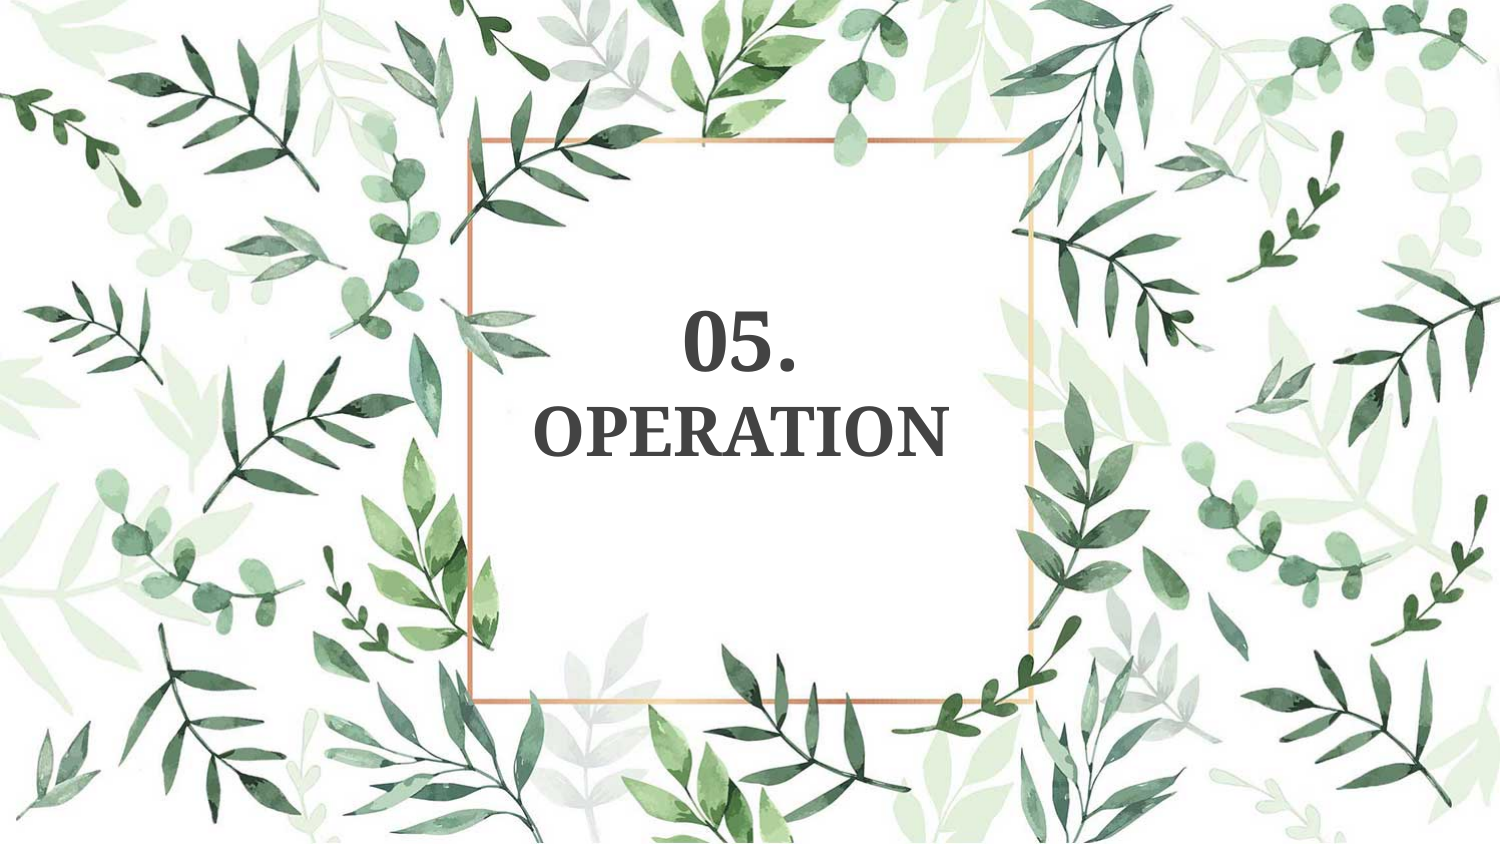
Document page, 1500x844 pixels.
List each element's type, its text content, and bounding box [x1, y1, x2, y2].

text_box 05. OPERATION [516, 280, 966, 478]
picture [0, 0, 1500, 844]
